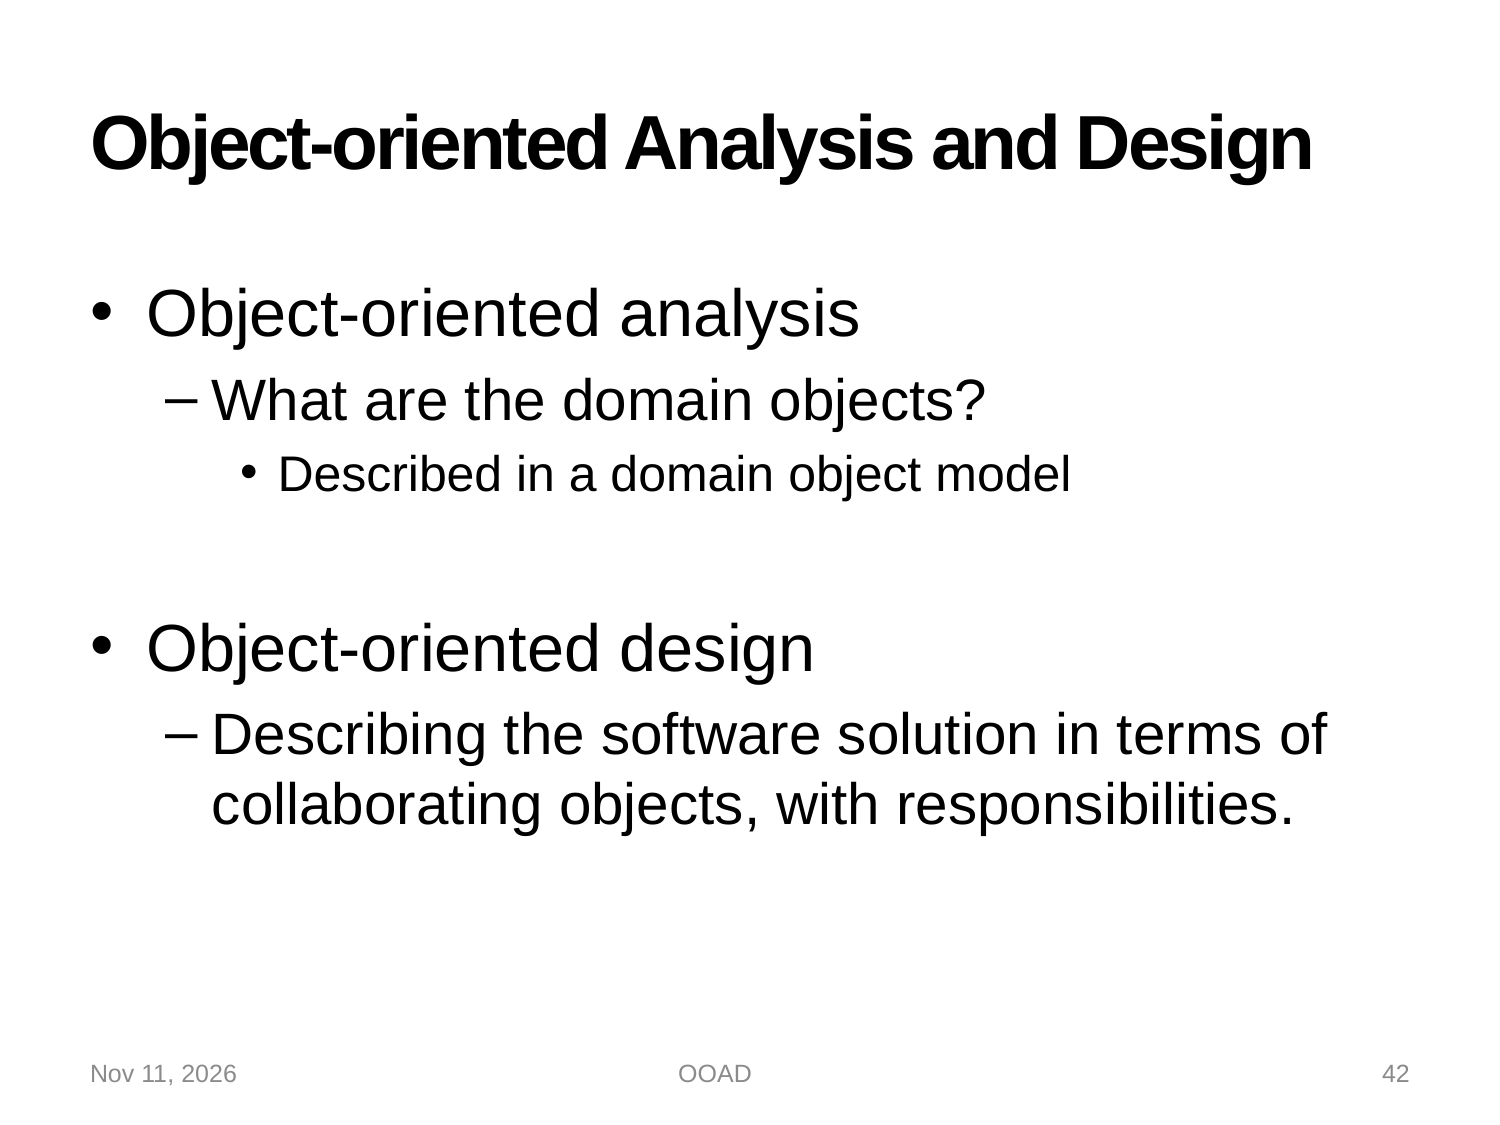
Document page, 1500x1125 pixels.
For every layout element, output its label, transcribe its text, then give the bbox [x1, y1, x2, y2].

list Object-oriented analysis What are the domain objects? Described in a domain object model Object-oriented design Describing the software solution in terms of collaborating objects, with responsibilities. [75, 262, 1425, 1005]
footer OOAD [512, 1042, 988, 1103]
title Object-oriented Analysis and Design [75, 45, 1425, 233]
slide_number 42 [1074, 1042, 1425, 1103]
slide_number 15-Oct-22 [75, 1042, 425, 1103]
